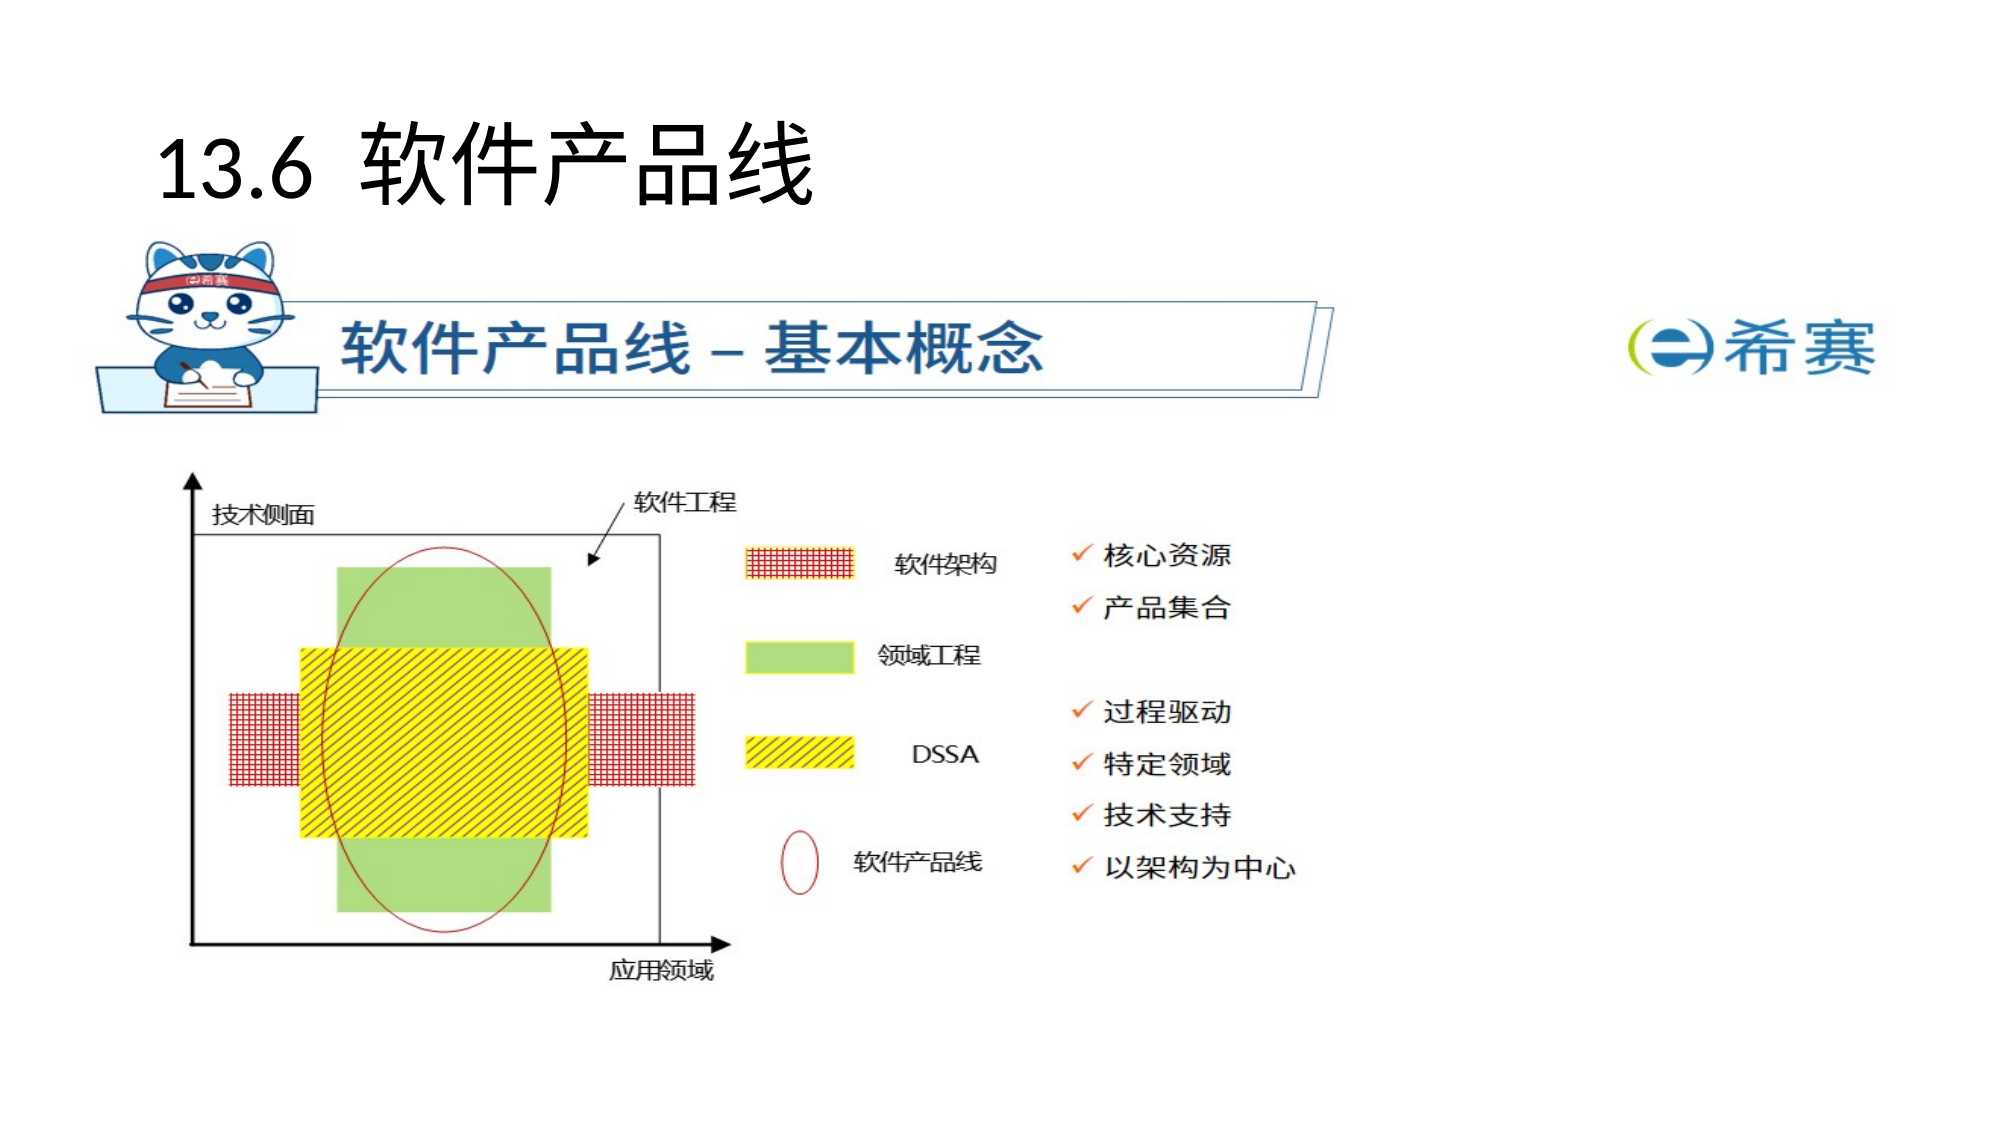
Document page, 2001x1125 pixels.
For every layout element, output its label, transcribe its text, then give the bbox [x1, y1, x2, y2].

title 13.6 软件产品线 [137, 59, 1863, 229]
picture [0, 229, 1941, 1125]
